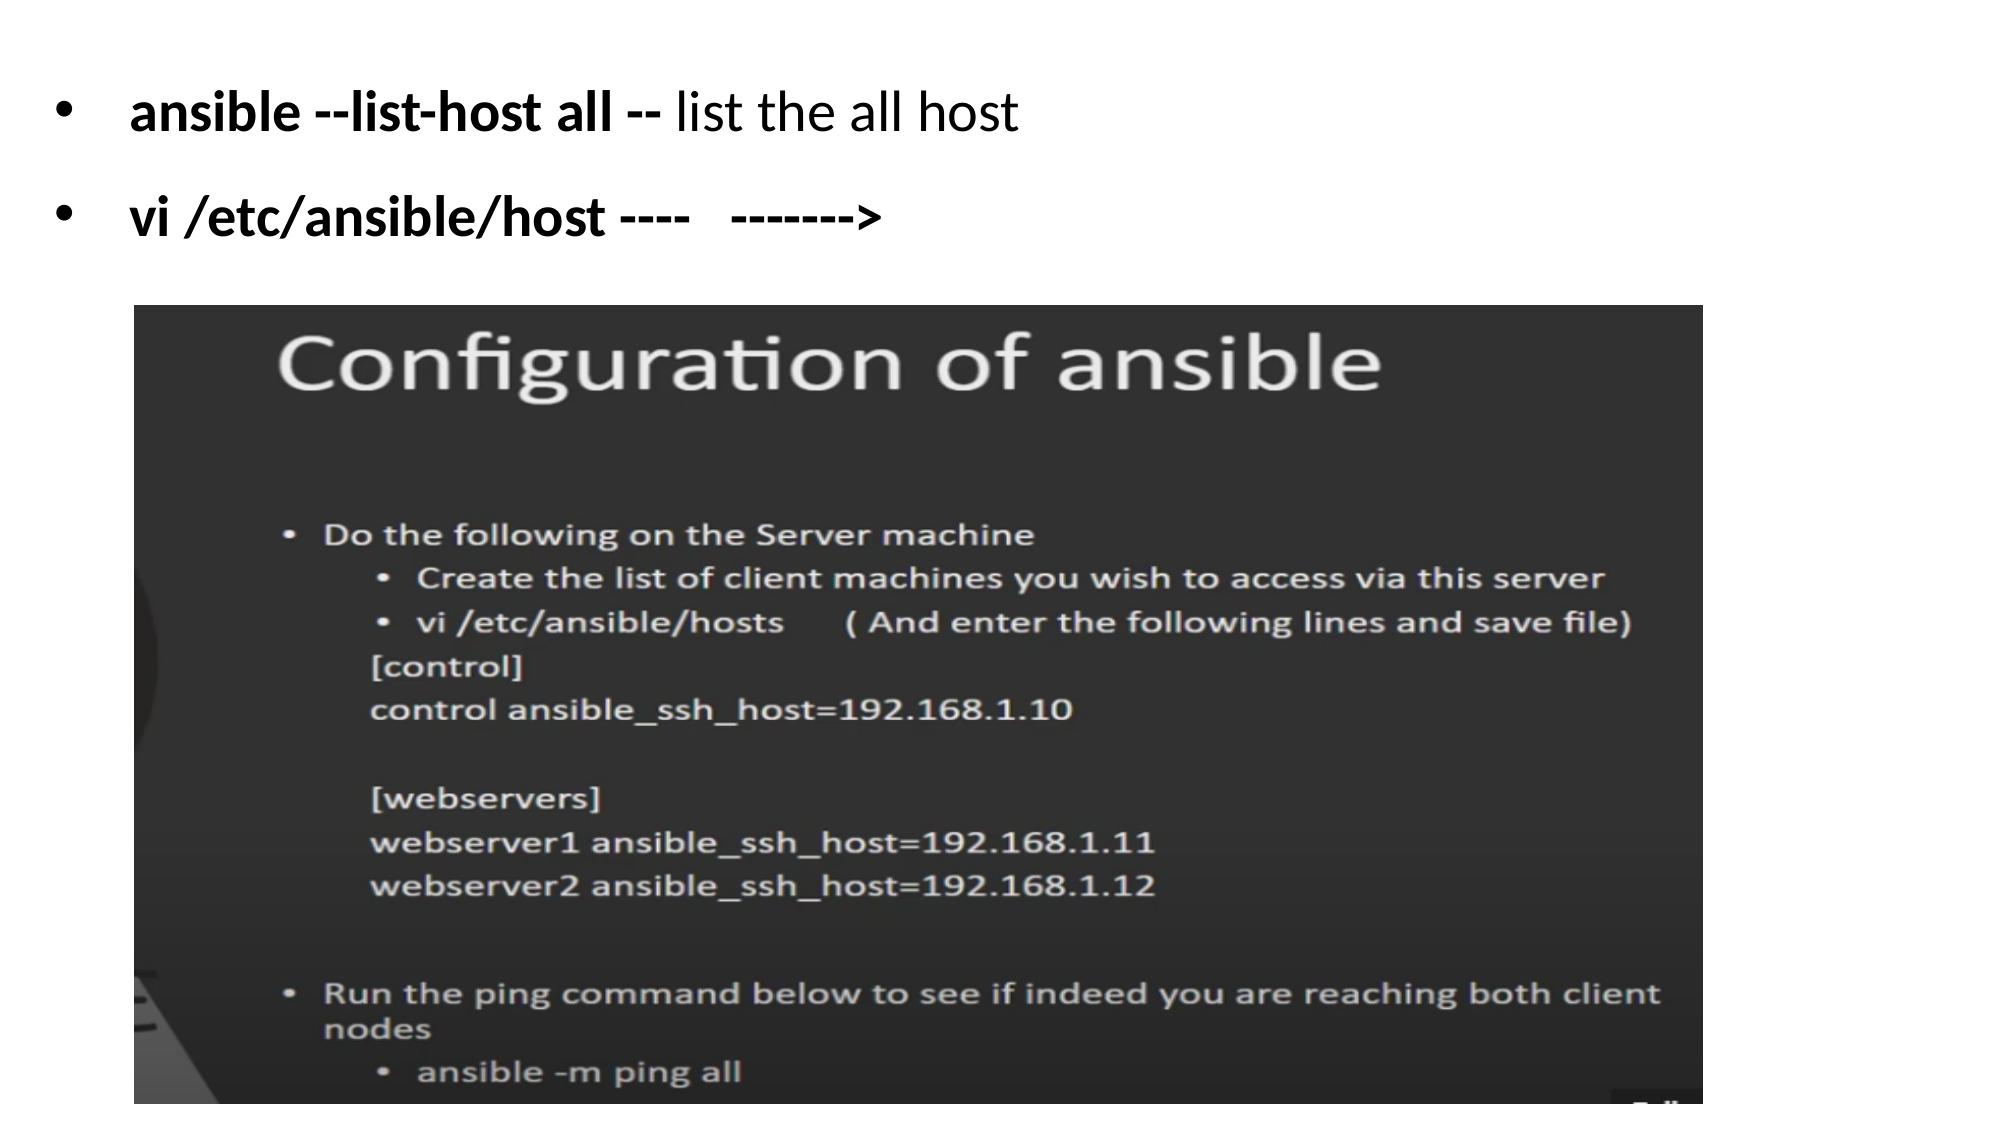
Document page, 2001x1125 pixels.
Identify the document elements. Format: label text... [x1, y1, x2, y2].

text_box ansible --list-host all -- list the all host vi /etc/ansible/host ---- -------> [39, 30, 1961, 256]
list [134, 305, 1703, 1104]
